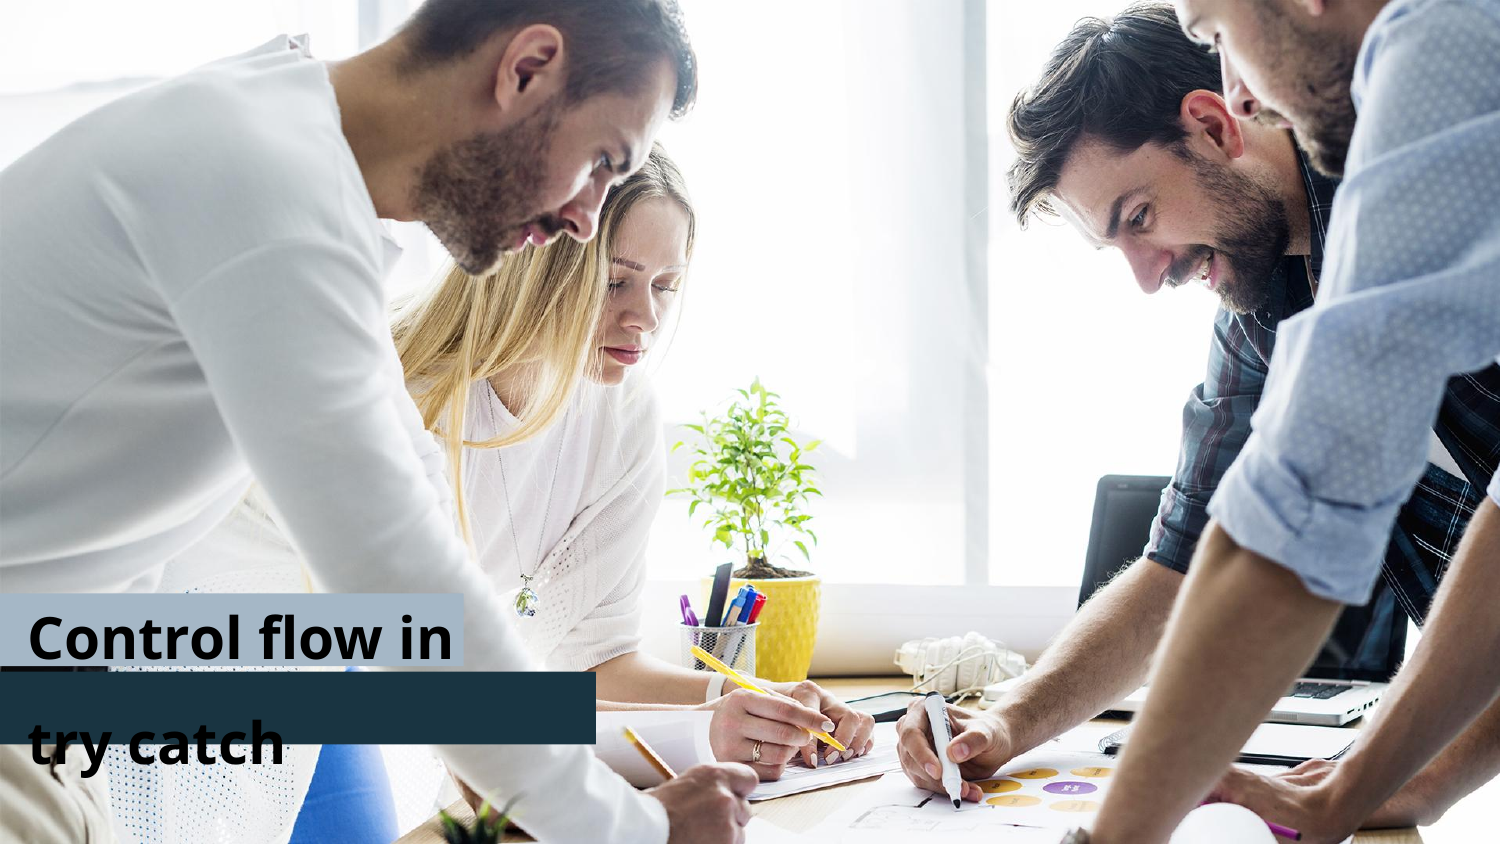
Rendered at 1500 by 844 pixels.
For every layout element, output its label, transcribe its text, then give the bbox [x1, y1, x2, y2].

picture [0, 0, 1500, 844]
title Control flow in try catch [12, 621, 538, 721]
picture [0, 667, 12, 671]
